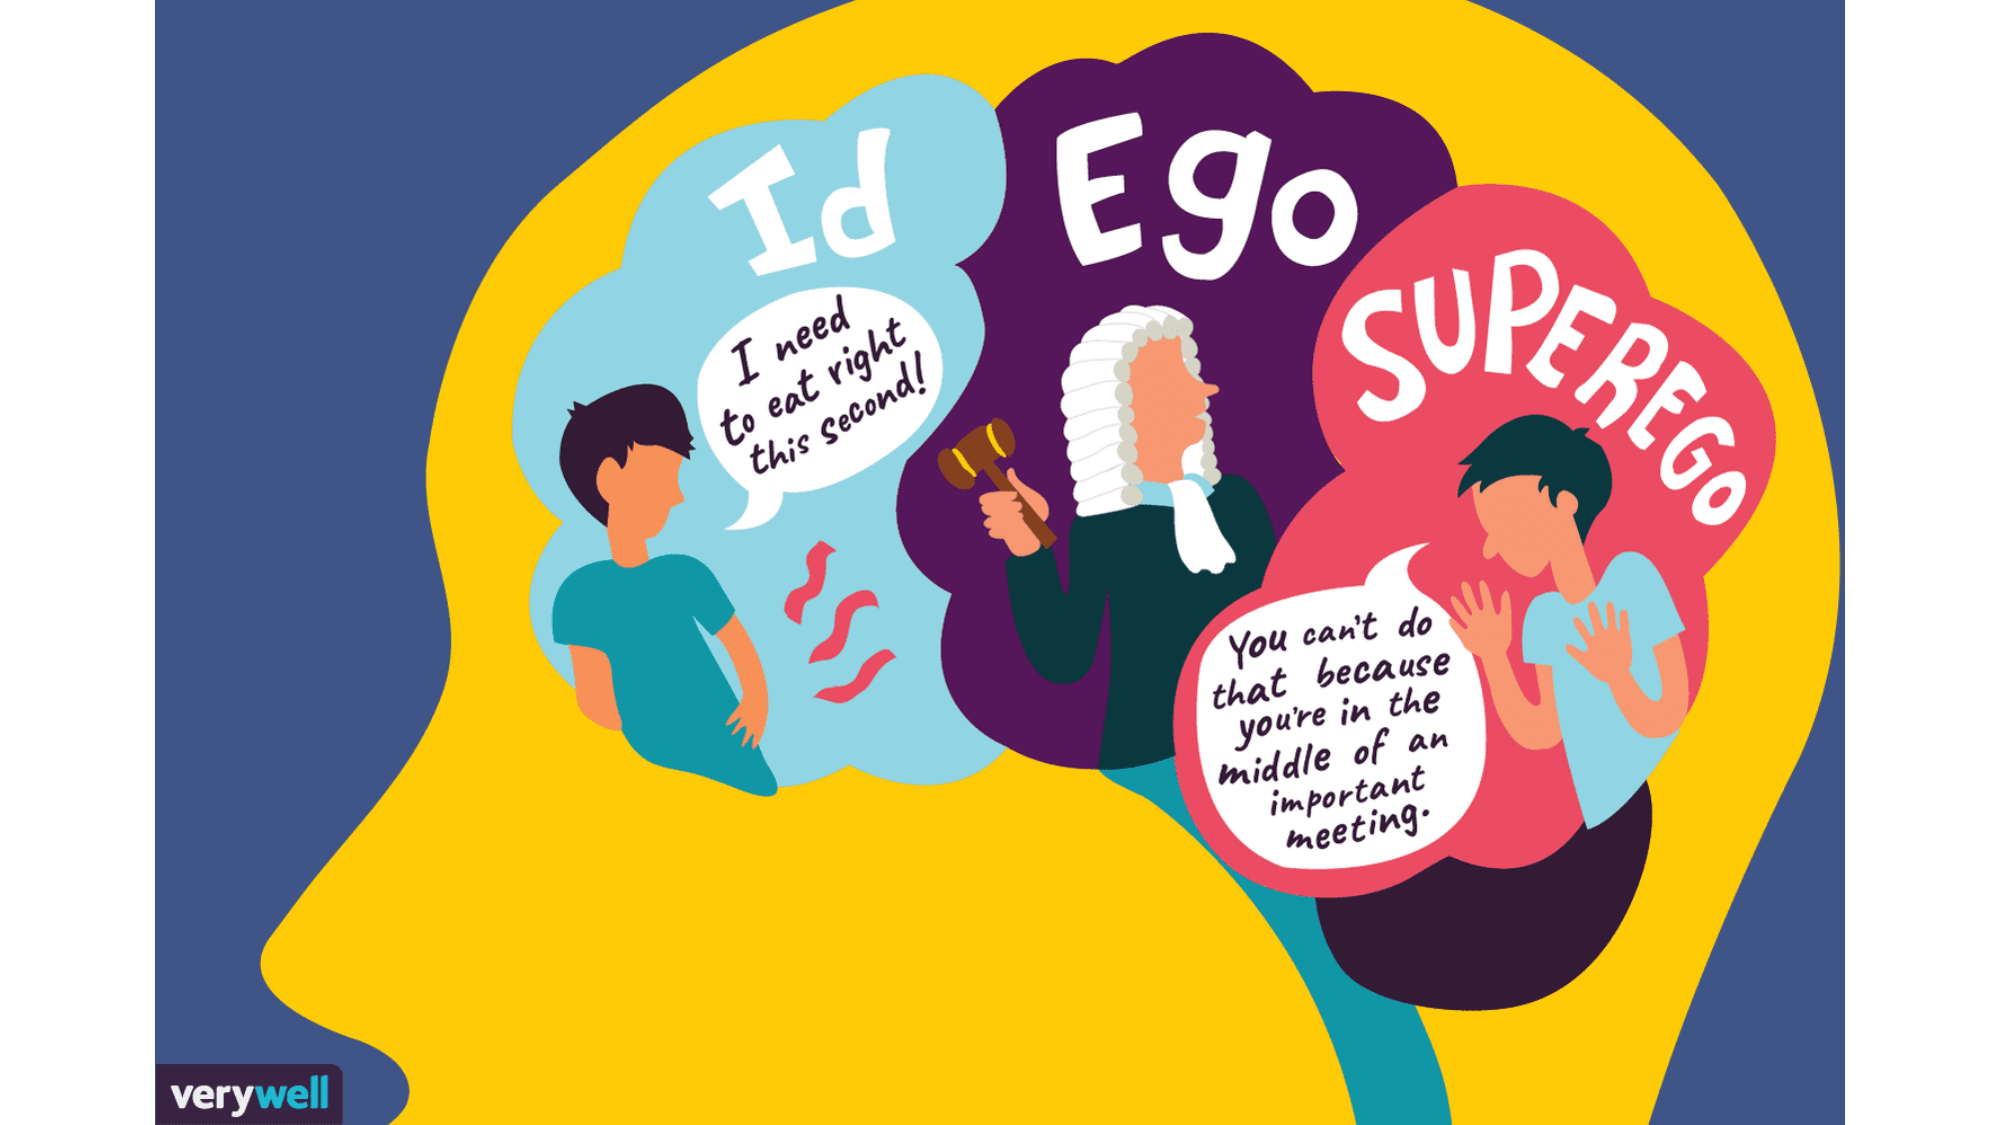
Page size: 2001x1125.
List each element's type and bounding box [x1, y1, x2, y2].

picture [154, 0, 1846, 1125]
